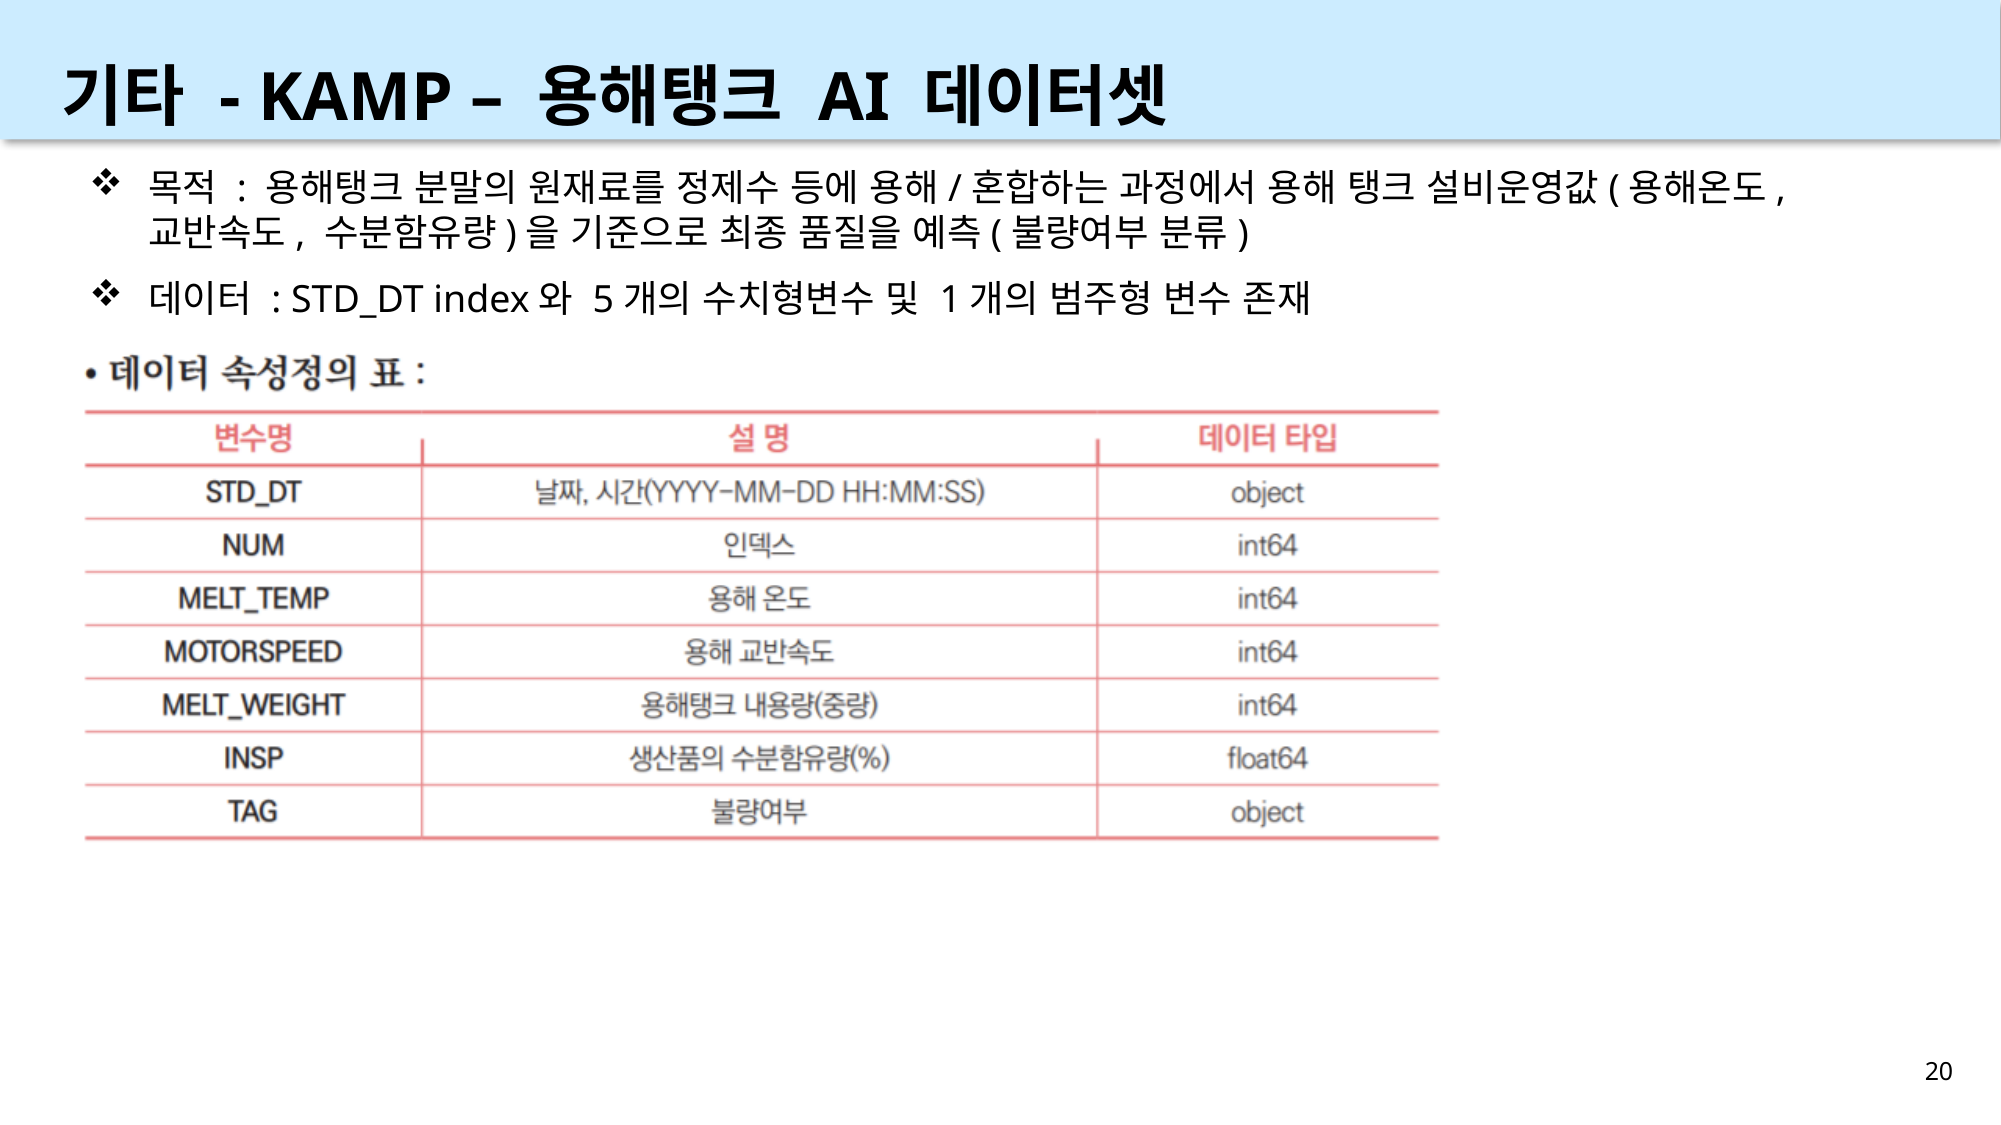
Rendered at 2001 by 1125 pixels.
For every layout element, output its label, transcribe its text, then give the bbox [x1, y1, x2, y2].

list 목적 : 용해탱크 분말의 원재료를 정제수 등에 용해/혼합하는 과정에서 용해 탱크 설비운영값(용해온도, 교반속도, 수분함유량)을 기준으로 최종 품질을 예측(불량여부 분류) 데이터 : STD_DT index와 5개의 수치형변수 및 1개의 범주형 변수 존재 [74, 156, 1926, 1103]
slide_number 20 [1518, 1042, 1969, 1103]
text_box 기타 - KAMP – 용해탱크 AI 데이터셋 [46, 6, 1915, 150]
picture [74, 346, 1445, 847]
